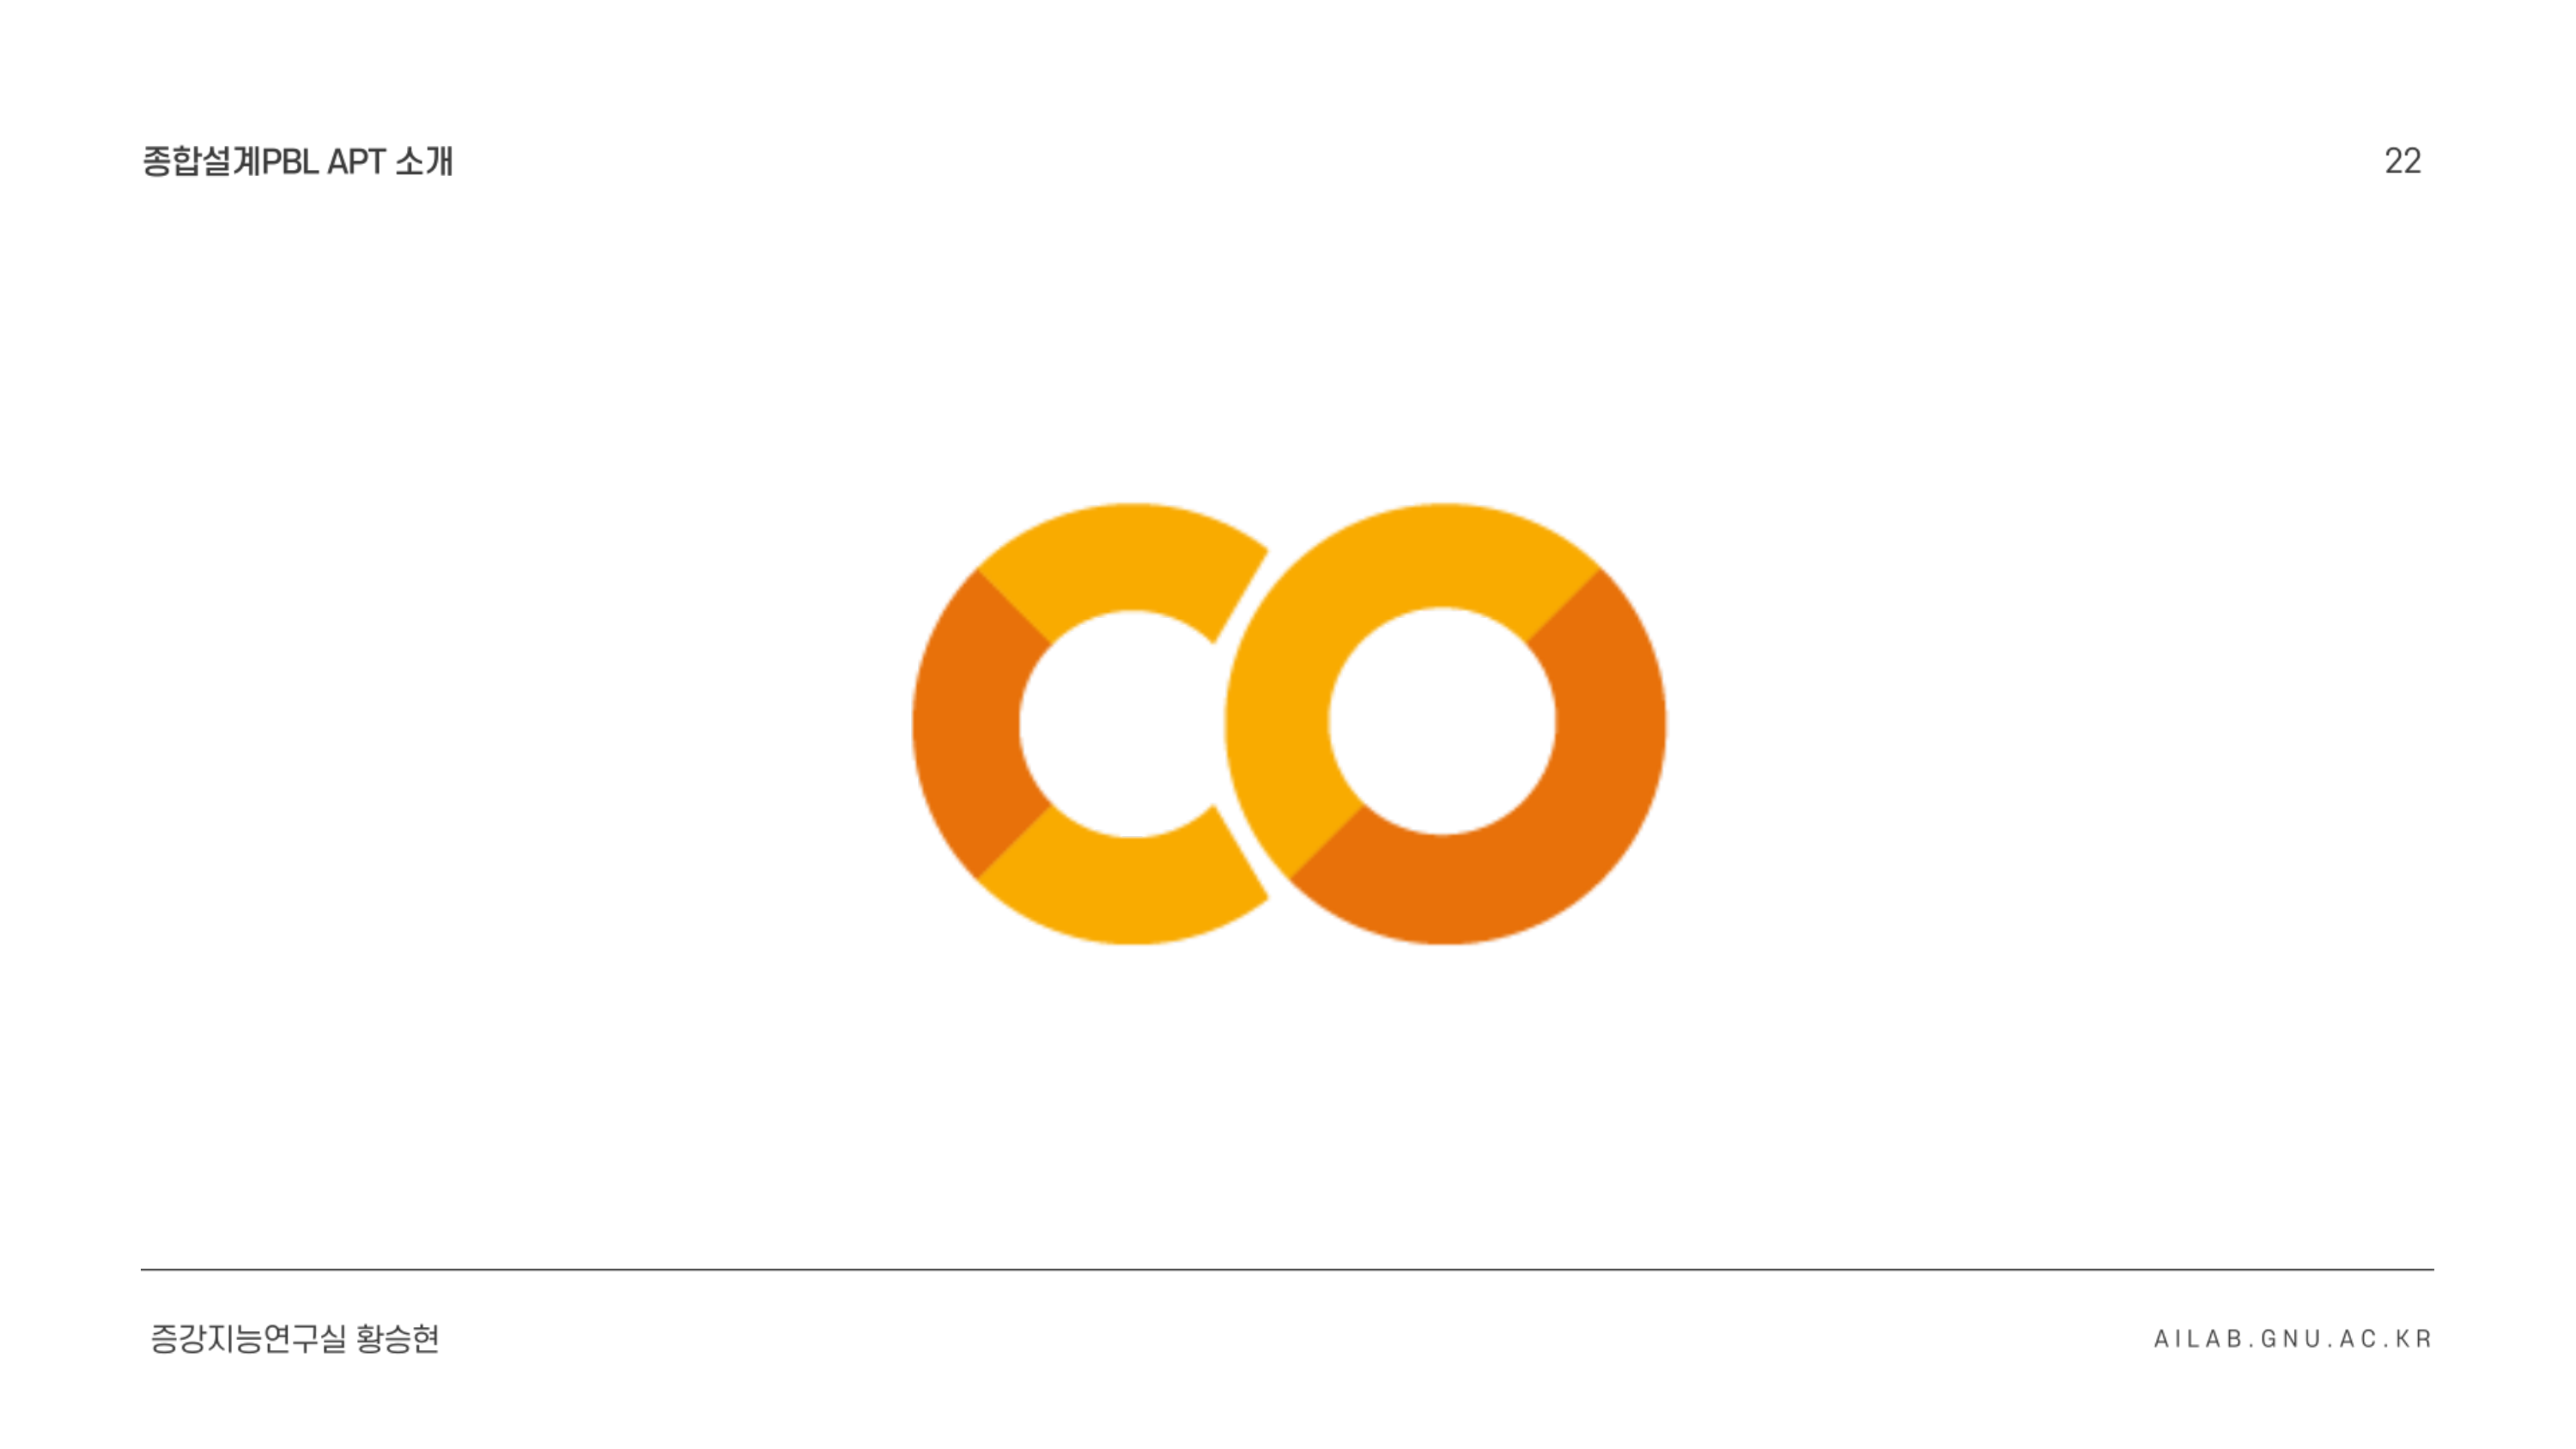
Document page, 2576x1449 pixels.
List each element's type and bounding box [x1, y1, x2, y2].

text_box [853, 289, 1723, 1160]
picture [2379, 132, 2437, 201]
picture [136, 133, 469, 200]
picture [1926, 1320, 2449, 1367]
picture [146, 1314, 454, 1369]
